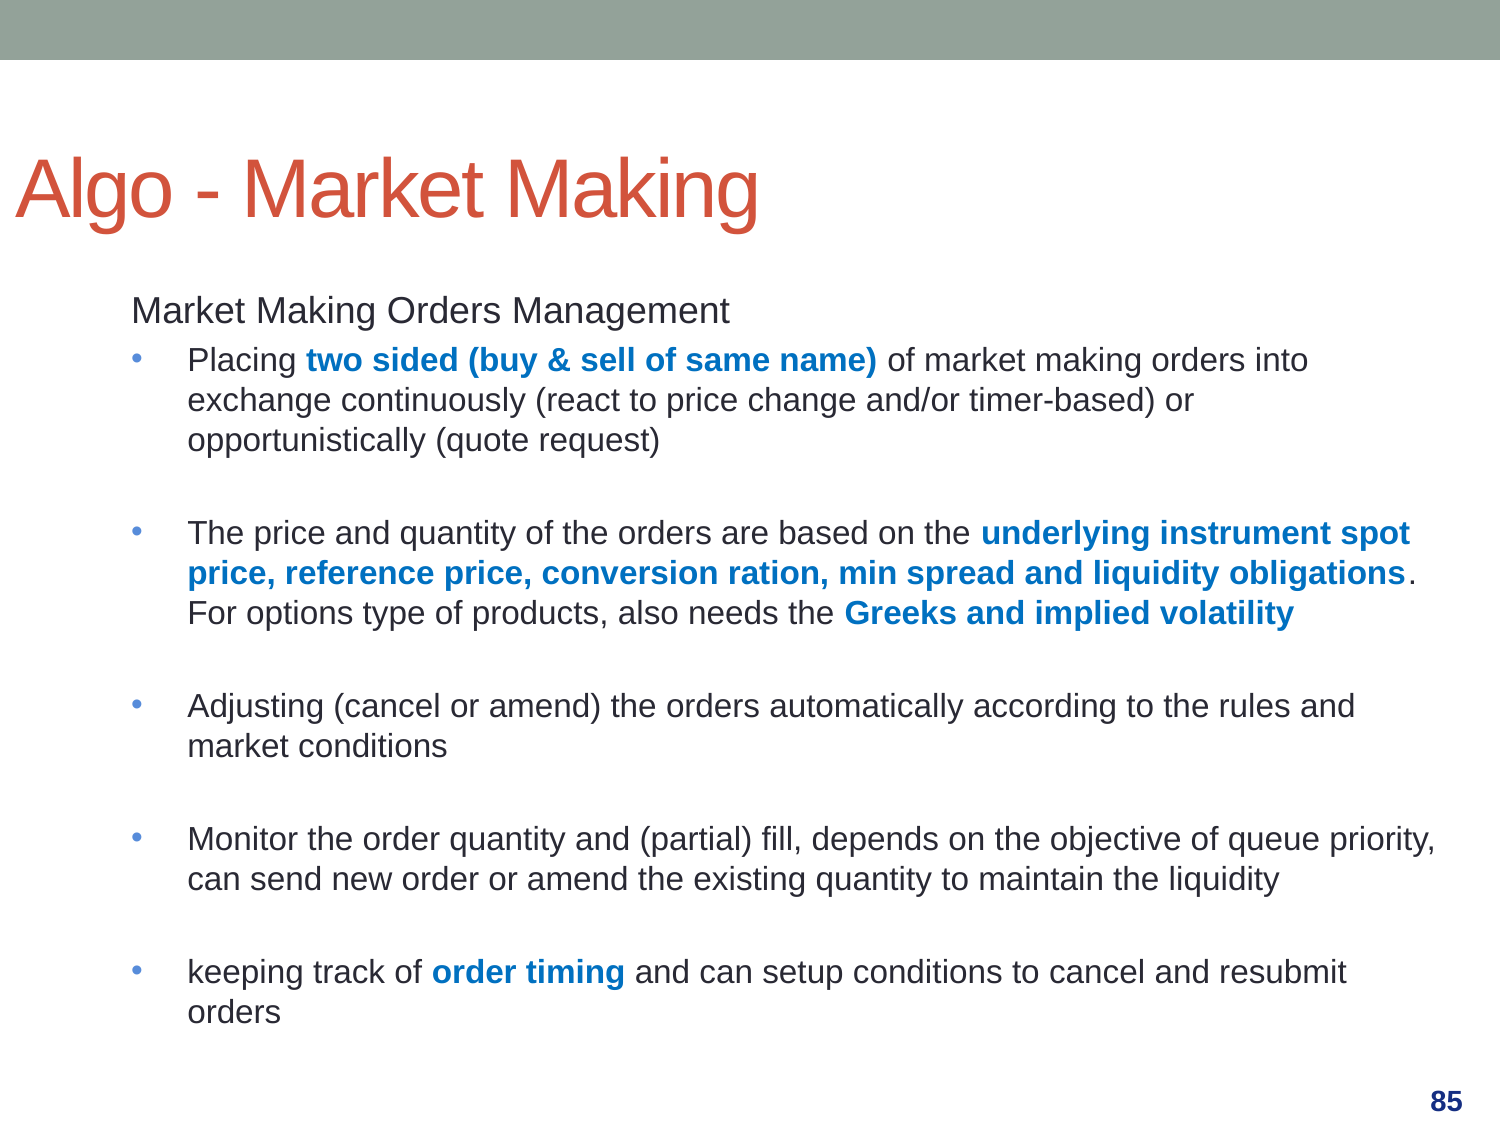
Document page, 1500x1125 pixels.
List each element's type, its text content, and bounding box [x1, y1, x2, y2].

title Algo - Market Making [0, 101, 1325, 266]
slide_number 85 [1415, 1070, 1499, 1125]
text_box Market Making Orders Management Placing two sided (buy & sell of same name) of market making orders into exchange continuously (react to price change and/or timer-based) or opportunistically (quote request) The price and quantity of the orders are based on the underlying instrument spot price, reference price, conversion ration, min spread and liquidity obligations. For options type of products, also needs the Greeks and implied volatility Adjusting (cancel or amend) the orders automatically according to the rules and market conditions Monitor the order quantity and (partial) fill, depends on the objective of queue priority, can send new order or amend the existing quantity to maintain the liquidity keeping track of order timing and can setup conditions to cancel and resubmit orders [41, 278, 1459, 1047]
